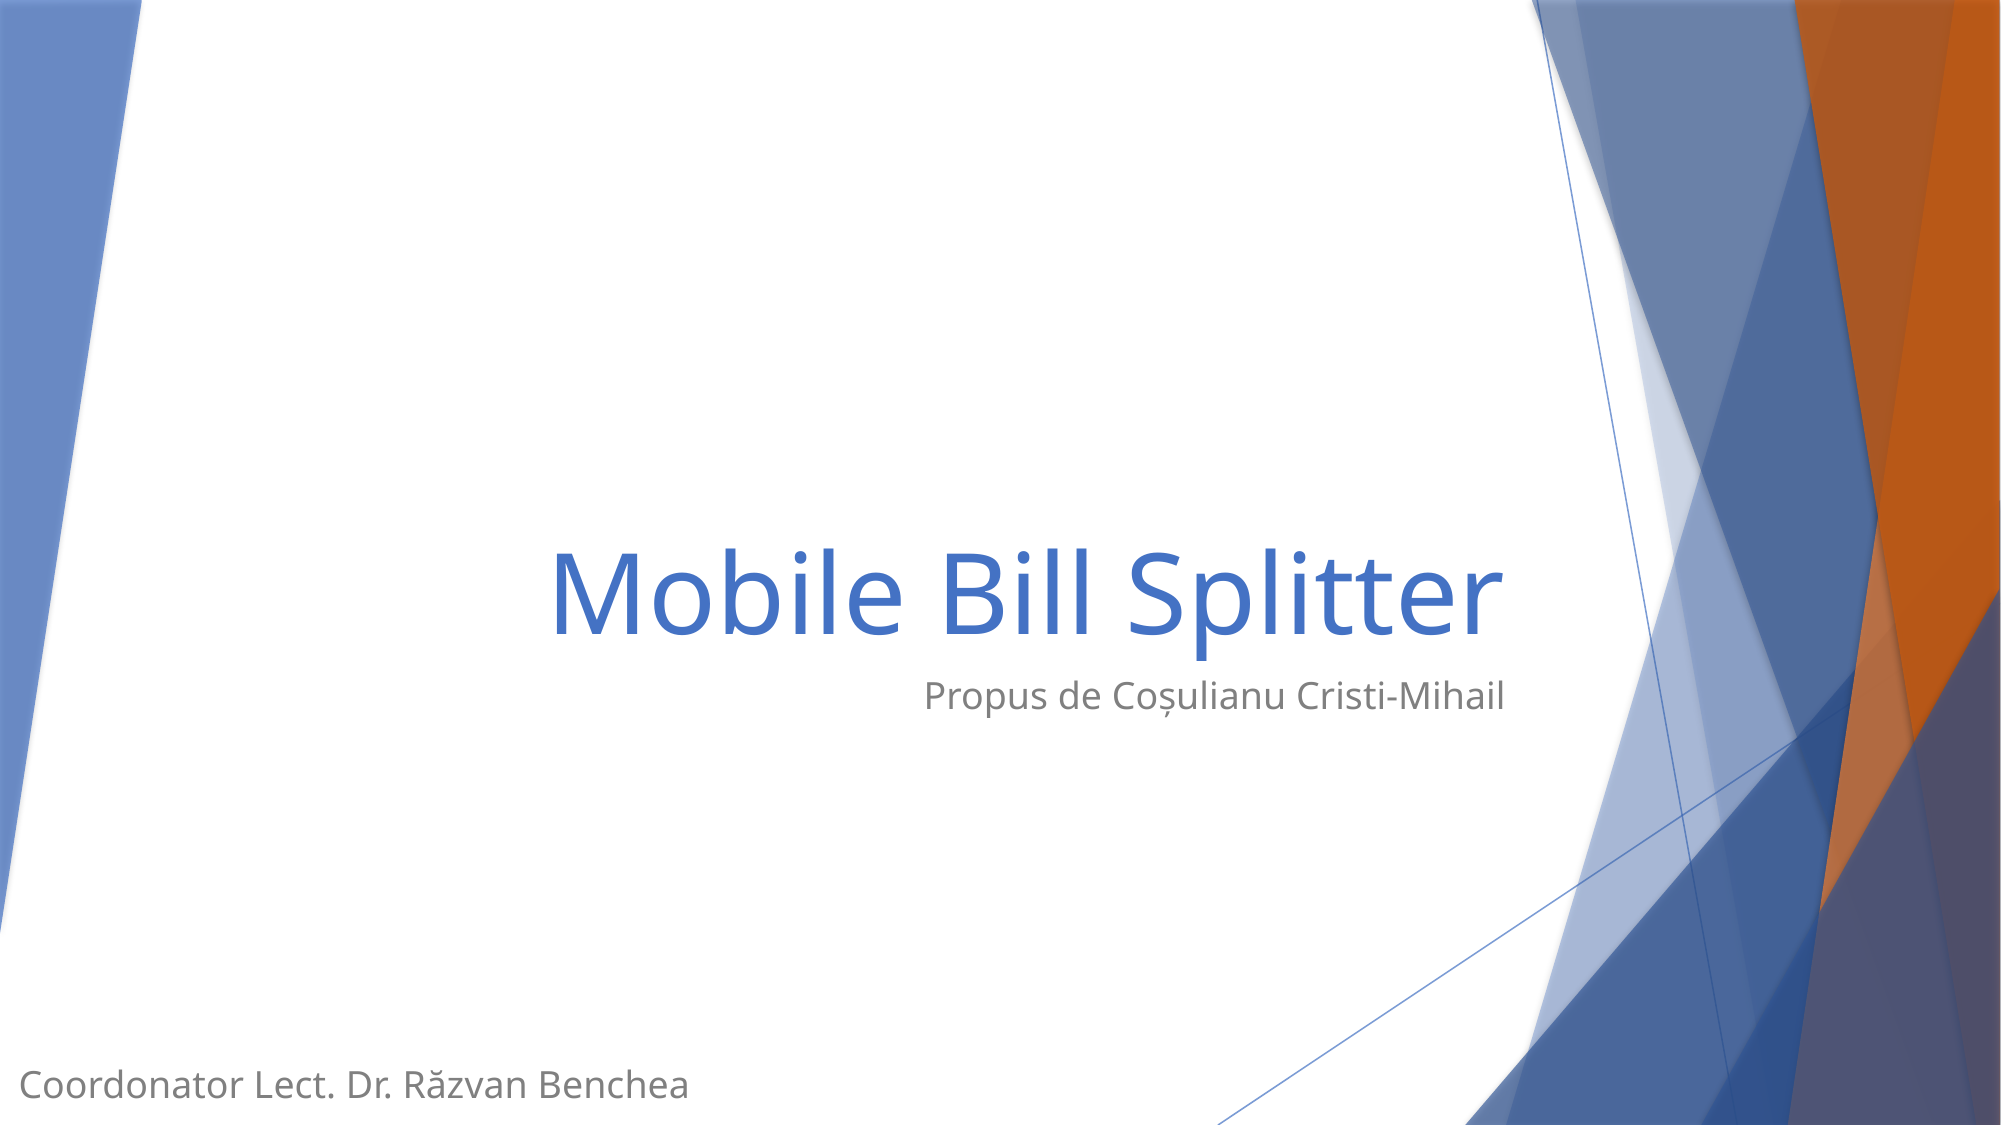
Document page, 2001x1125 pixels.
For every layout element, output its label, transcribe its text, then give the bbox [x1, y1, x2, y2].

text_box Coordonator Lect. Dr. Răzvan Benchea [3, 1053, 706, 1114]
title Mobile Bill Splitter [247, 394, 1522, 664]
subtitle Propus de Coșulianu Cristi-Mihail [247, 664, 1522, 845]
